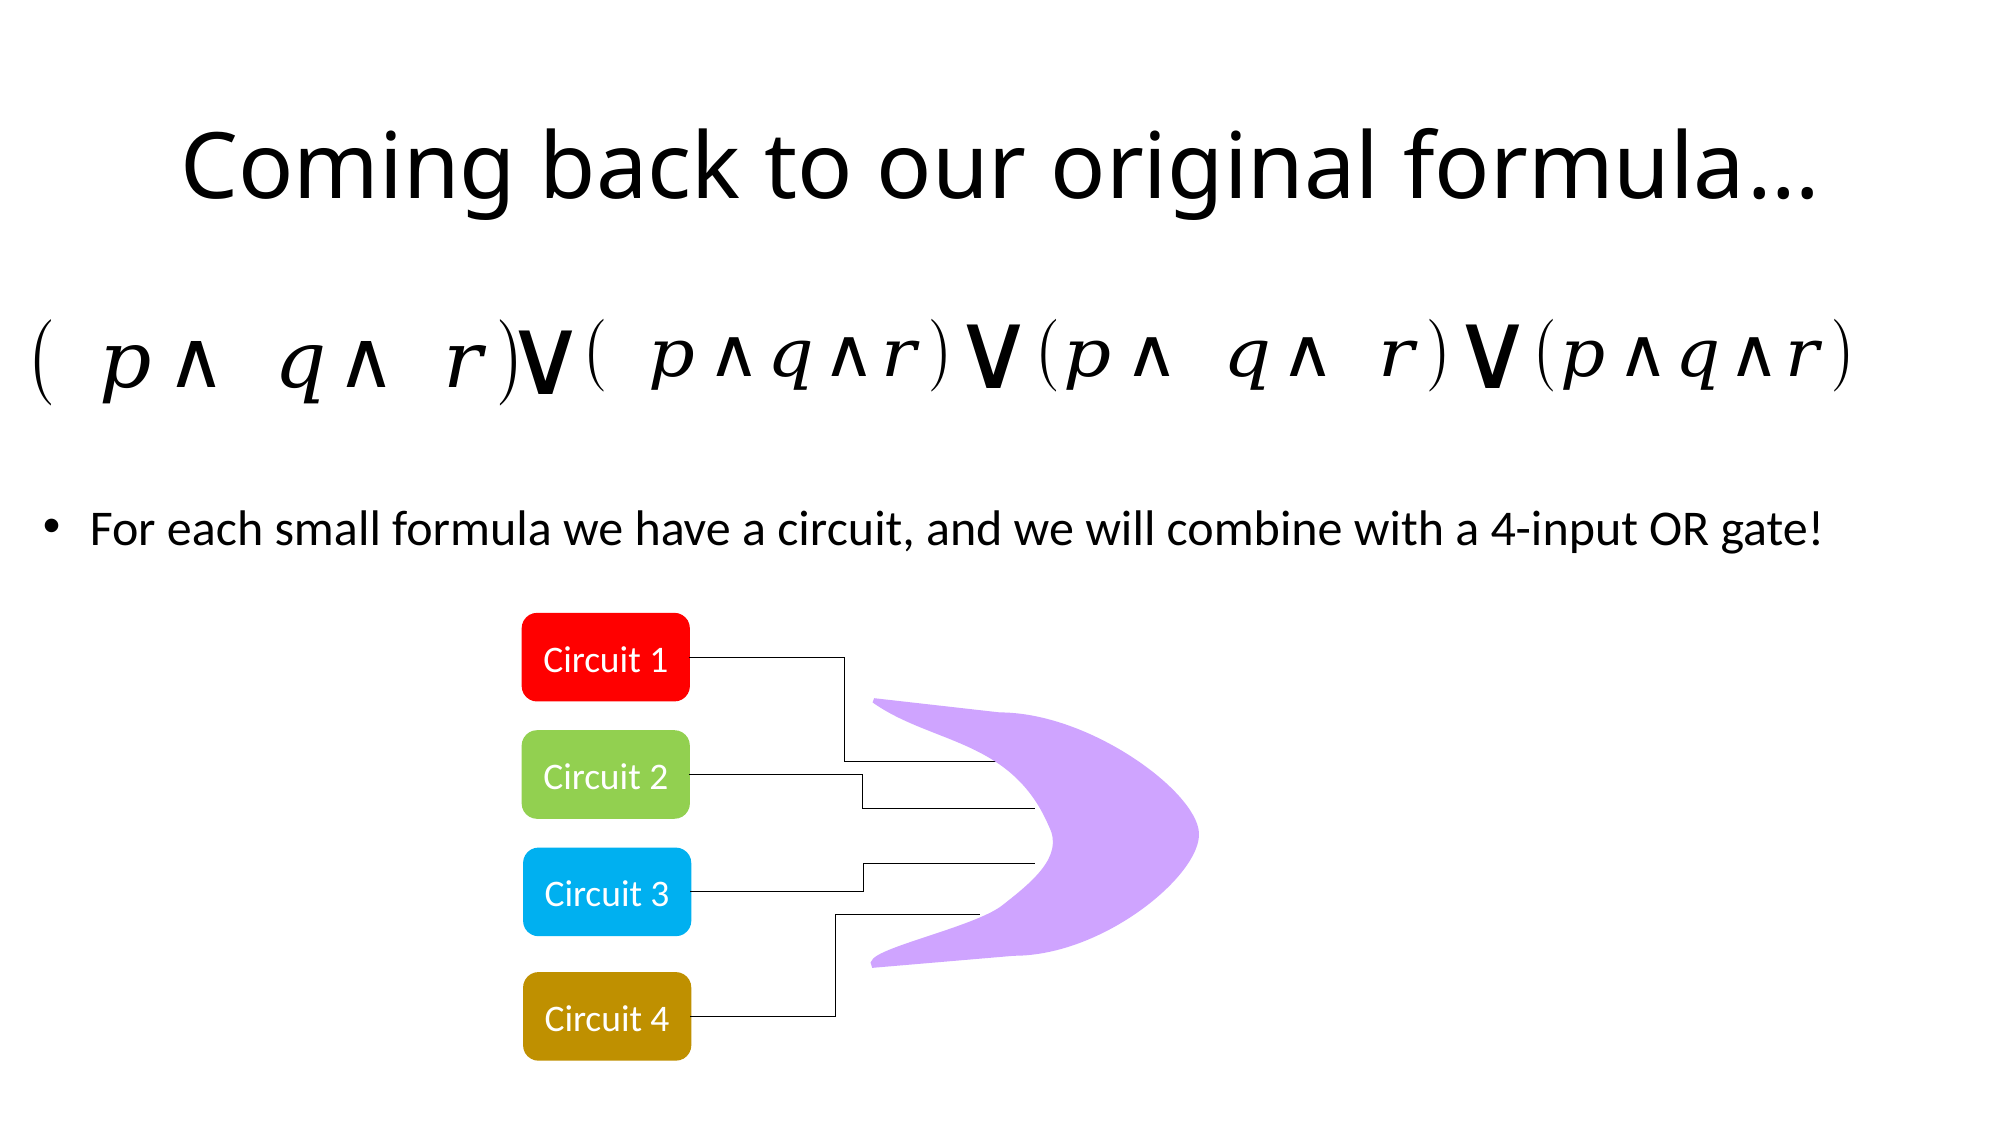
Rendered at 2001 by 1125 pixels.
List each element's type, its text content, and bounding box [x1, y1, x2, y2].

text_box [688, 657, 1000, 762]
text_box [688, 774, 1035, 809]
text_box Circuit 1 [521, 612, 690, 702]
text_box [980, 713, 1198, 958]
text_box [690, 914, 980, 1017]
text_box Circuit 4 [523, 972, 692, 1061]
text_box For each small formula we have a circuit, and we will combine with a 4-input OR gate! [28, 488, 1931, 563]
text_box Coming back to our original formula… [137, 60, 1863, 278]
text_box Circuit 3 [523, 847, 692, 937]
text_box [690, 863, 1035, 892]
text_box Circuit 2 [521, 730, 690, 819]
